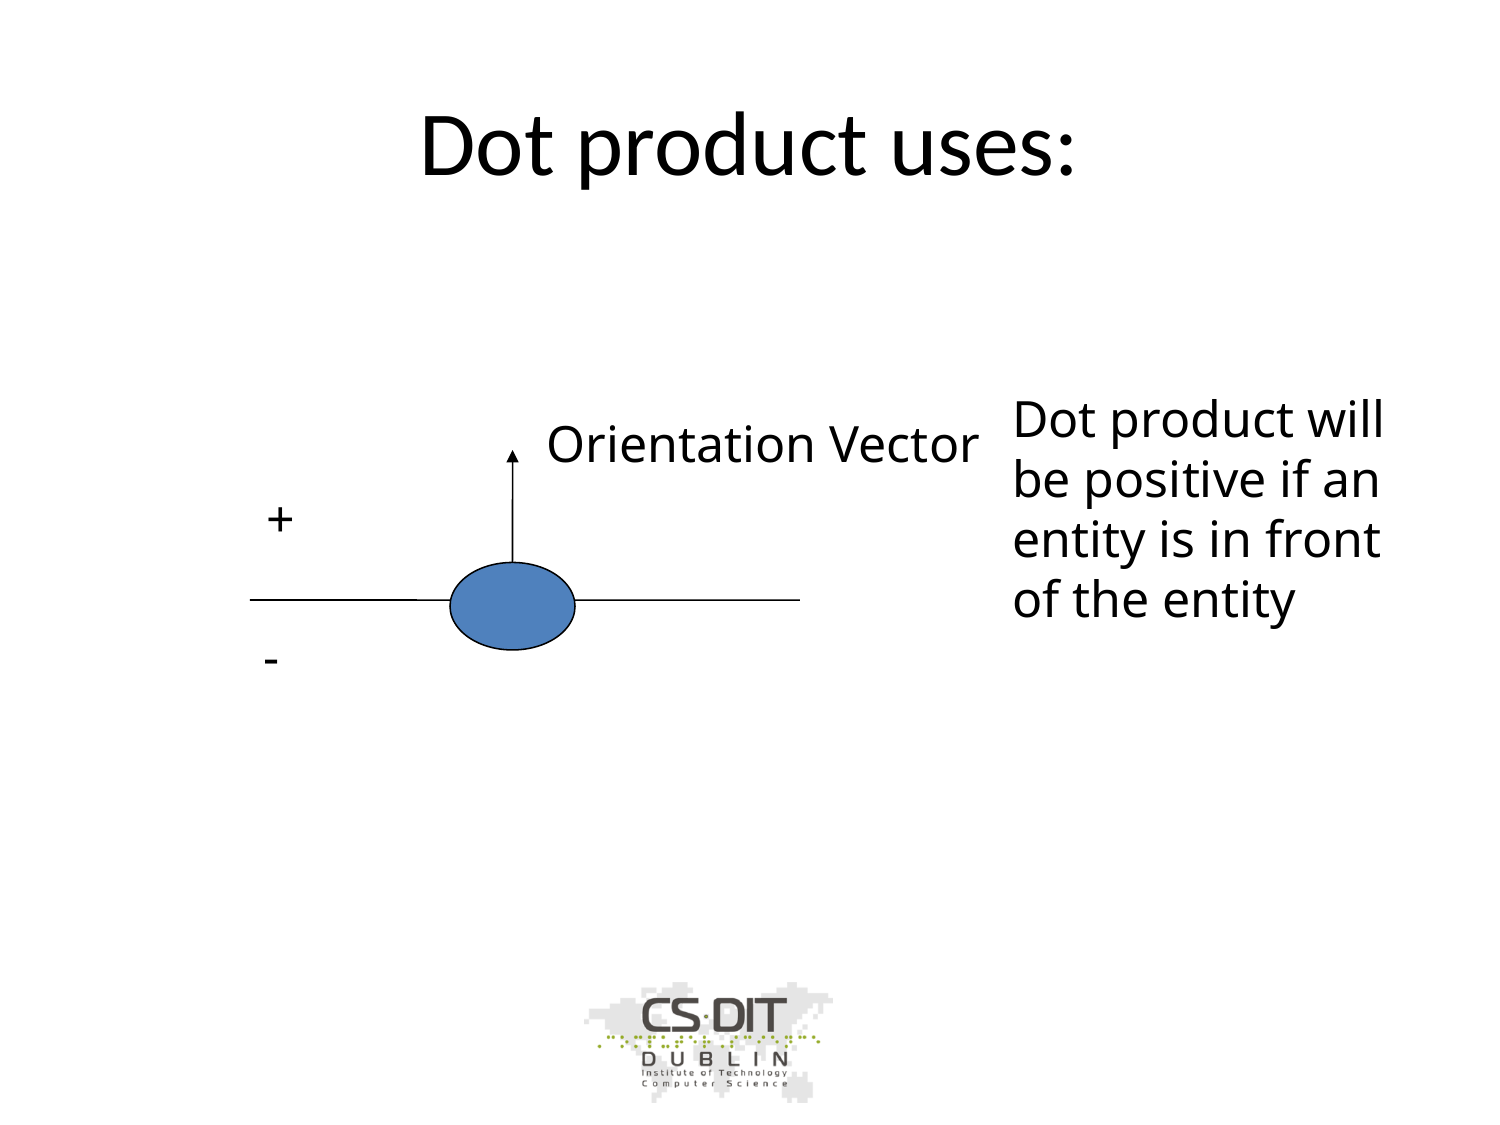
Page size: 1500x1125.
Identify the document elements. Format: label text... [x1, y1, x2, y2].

text_box + [251, 480, 310, 556]
picture [584, 982, 833, 1103]
text_box - [248, 617, 295, 693]
text_box [450, 562, 576, 650]
text_box [506, 450, 519, 563]
title Dot product uses: [75, 45, 1425, 233]
text_box Orientation Vector [531, 405, 995, 481]
text_box Dot product will be positive if an entity is in front of the entity [997, 380, 1450, 636]
